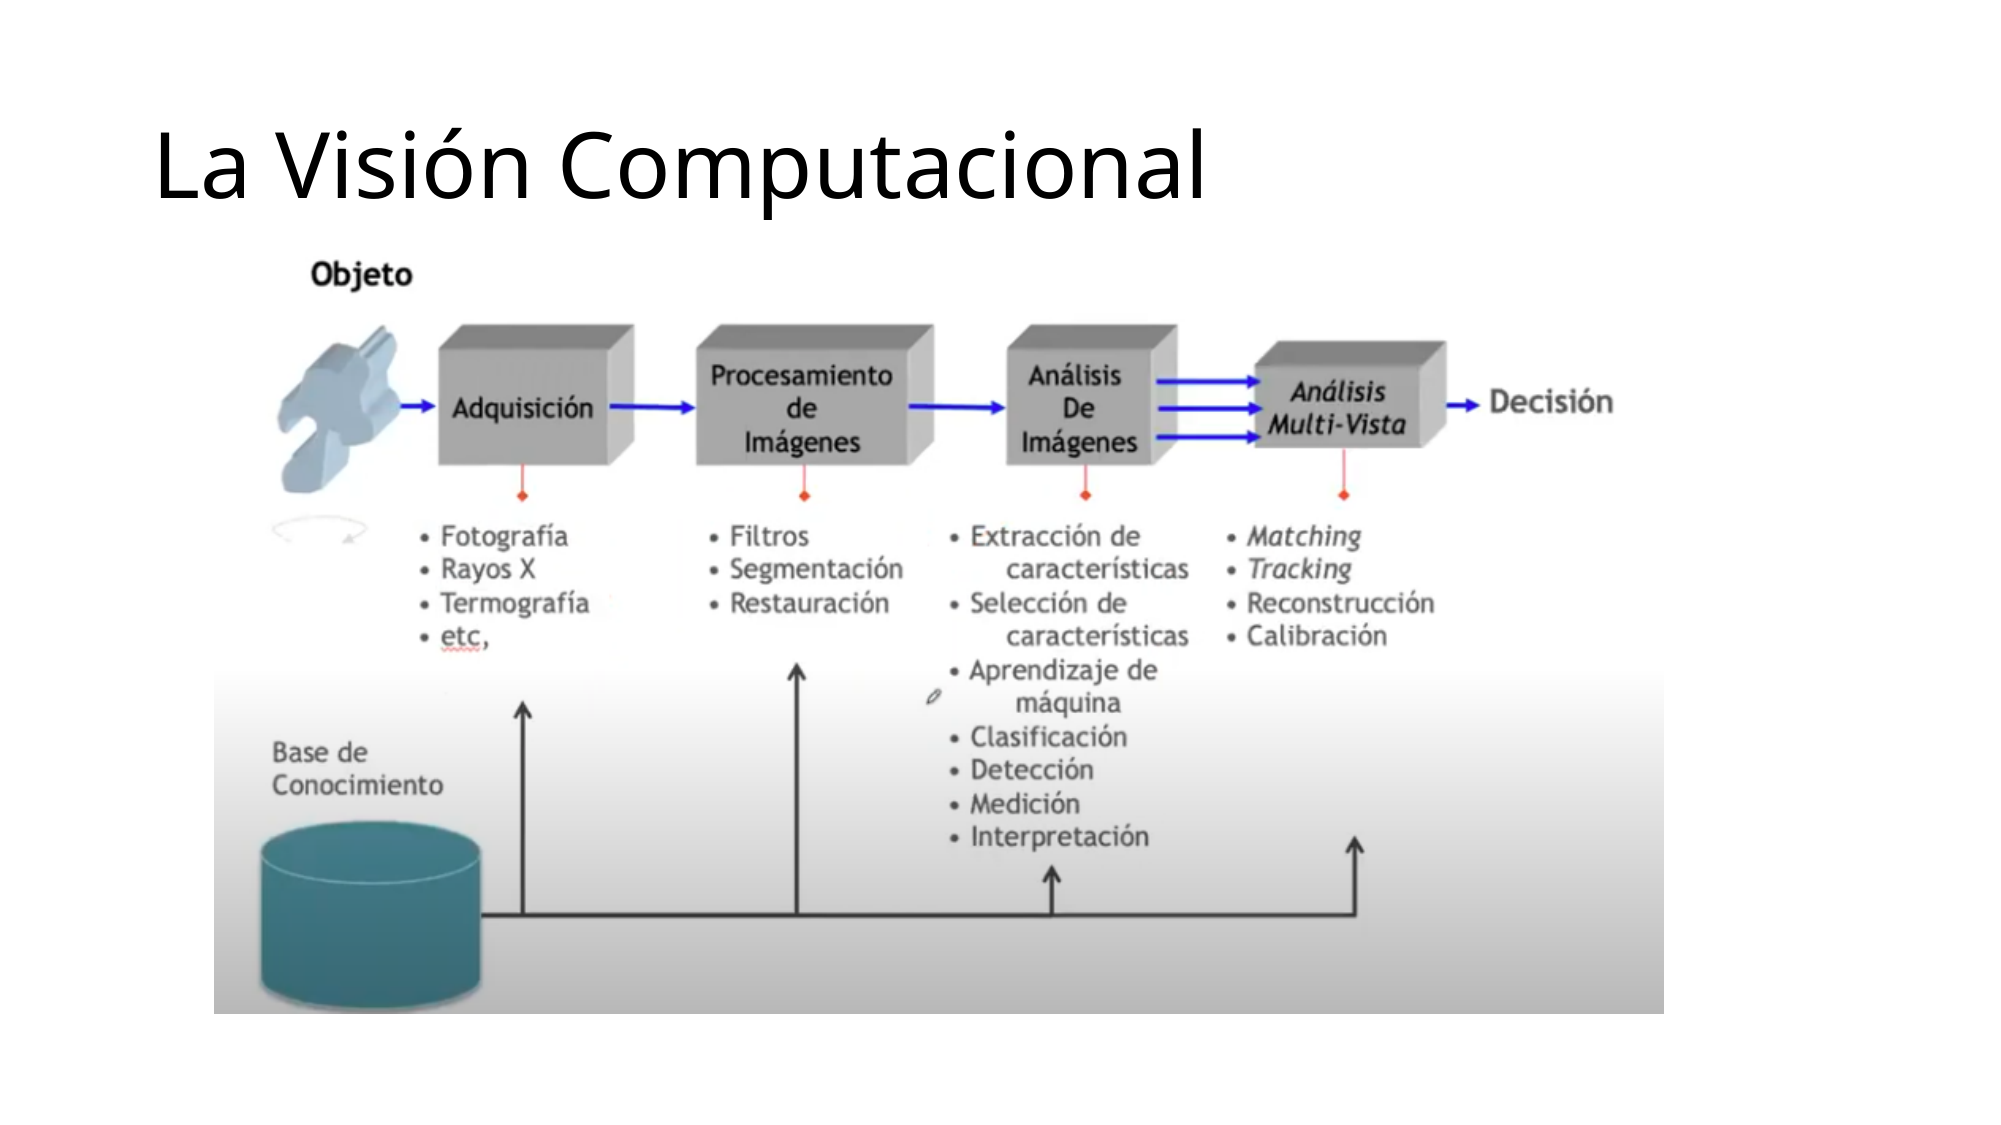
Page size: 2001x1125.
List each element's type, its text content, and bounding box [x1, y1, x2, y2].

title La Visión Computacional [137, 59, 1863, 278]
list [213, 232, 1664, 1014]
